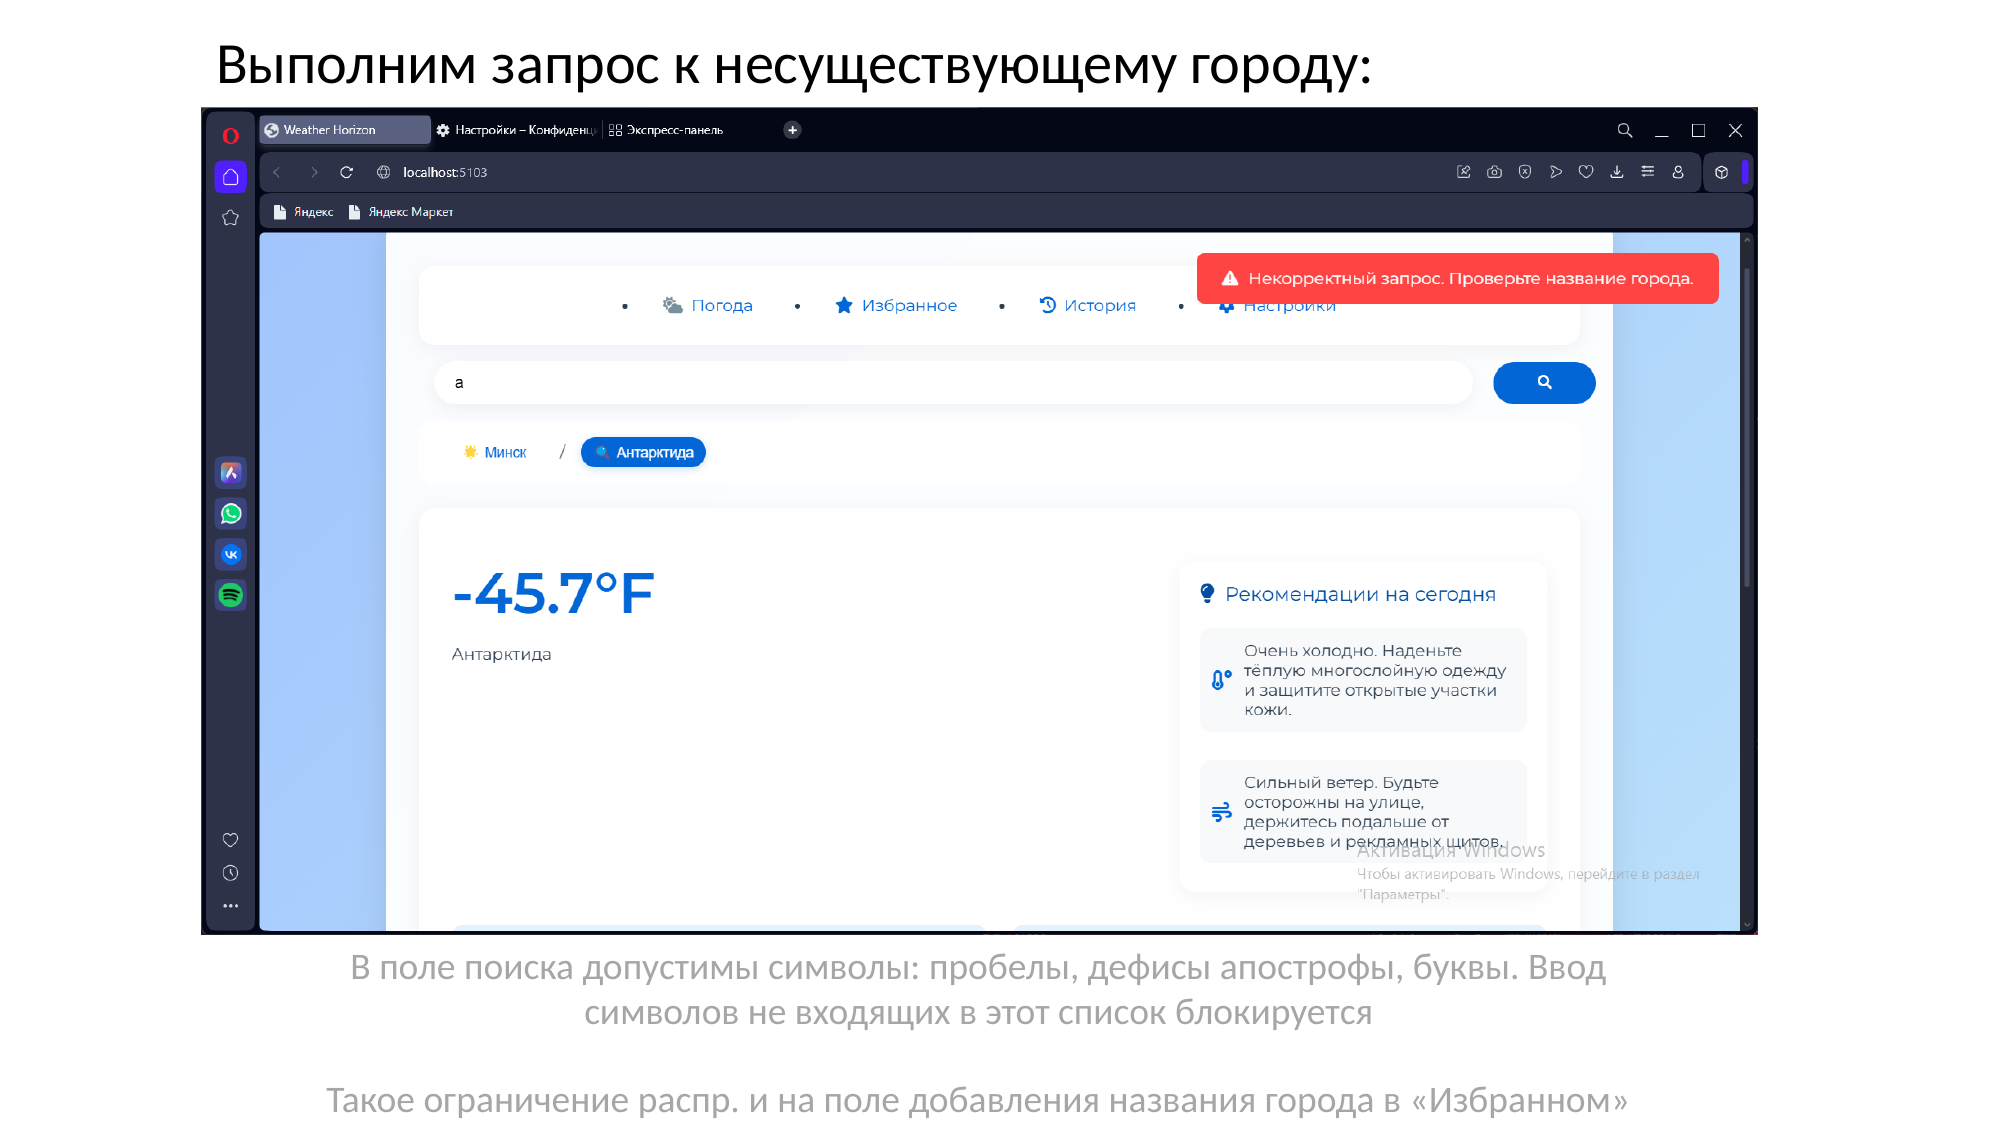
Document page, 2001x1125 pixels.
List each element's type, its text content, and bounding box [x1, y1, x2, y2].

text_box В поле поиска допустимы символы: пробелы, дефисы апострофы, буквы. Ввод символов не входящих в этот список блокируется [333, 935, 1625, 1040]
picture [200, 107, 1758, 935]
list Выполним запрос к несуществующему городу: [201, 25, 1926, 740]
text_box Такое ограничение распр. и на поле добавления названия города в «Избранном» [186, 1067, 1772, 1125]
